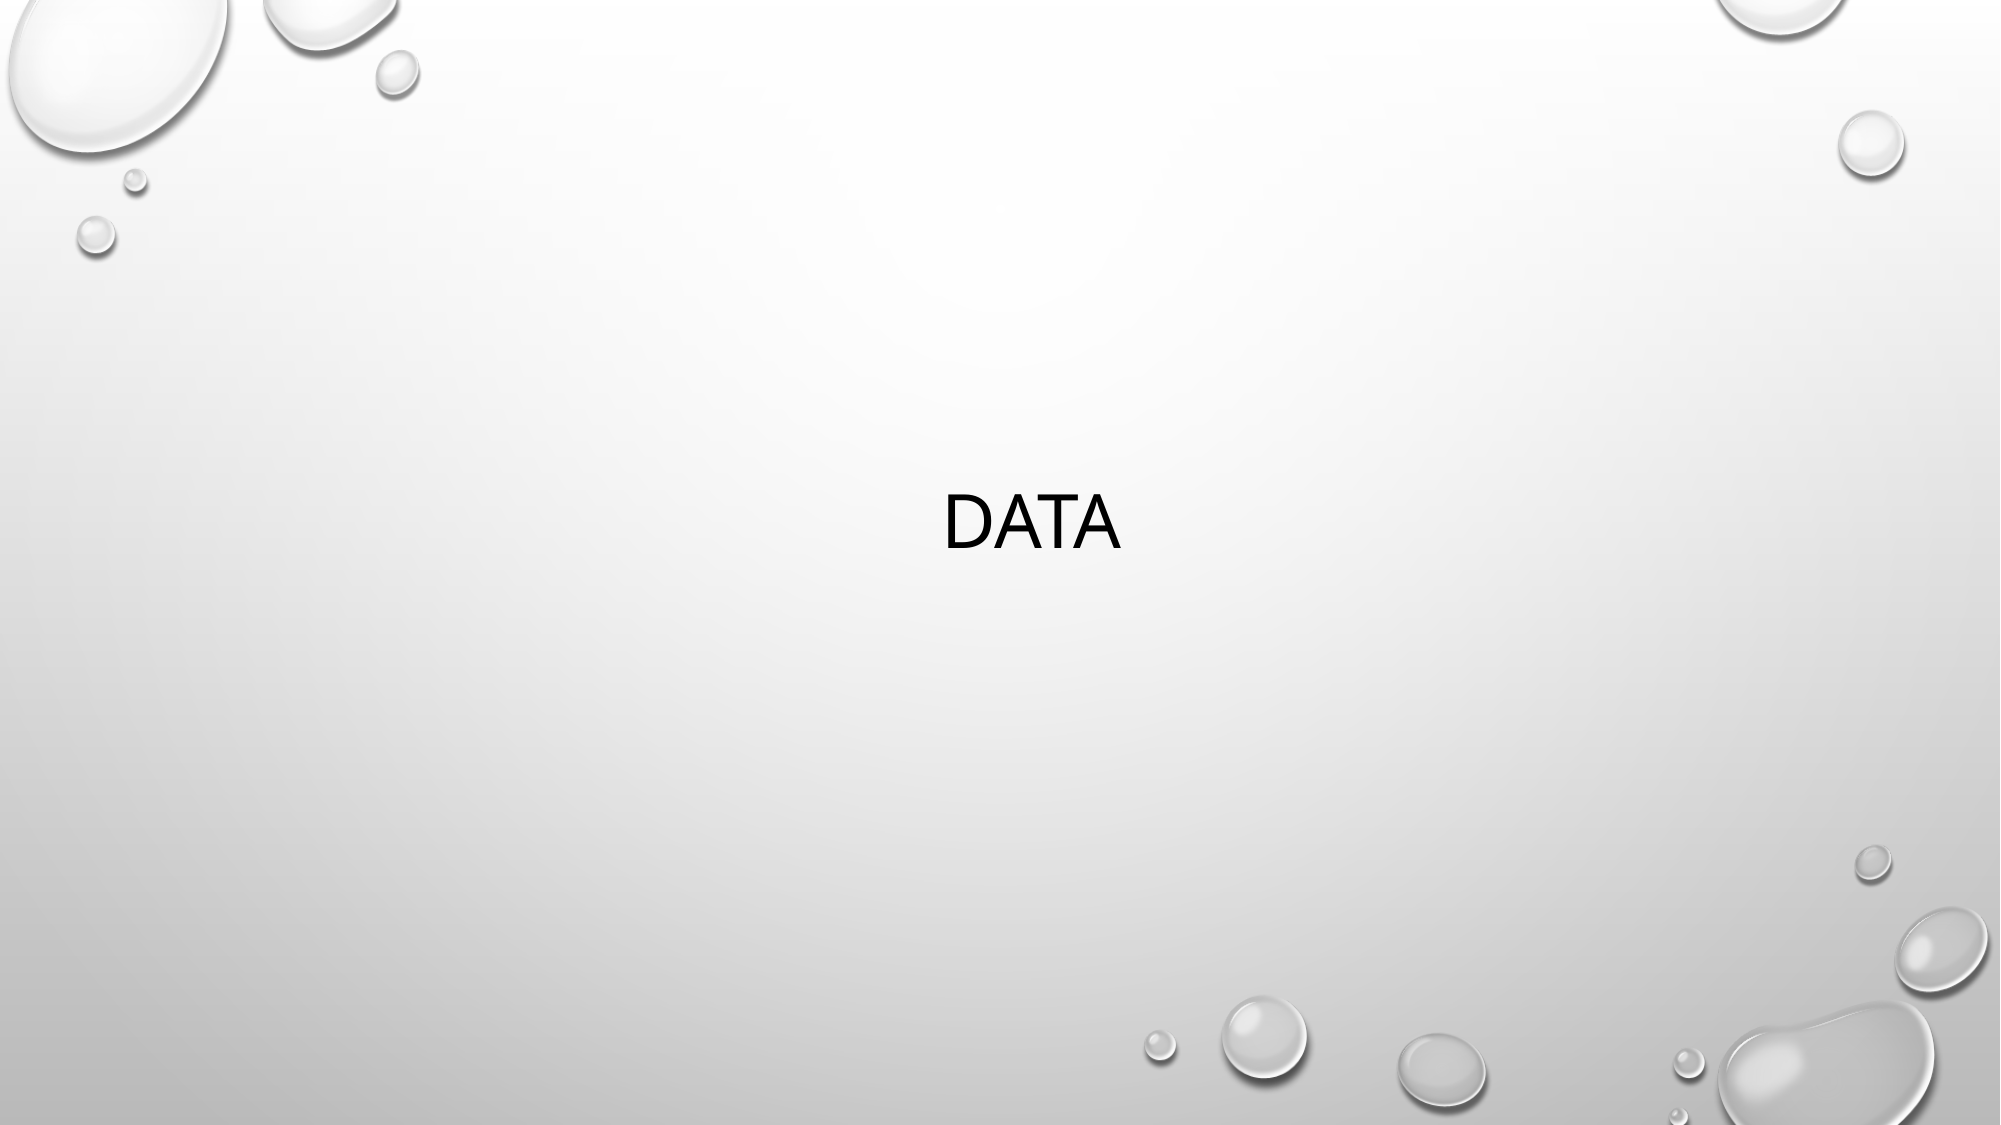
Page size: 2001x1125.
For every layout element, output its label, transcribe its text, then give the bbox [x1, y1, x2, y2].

title data [181, 393, 1882, 656]
picture [0, 0, 2000, 1125]
